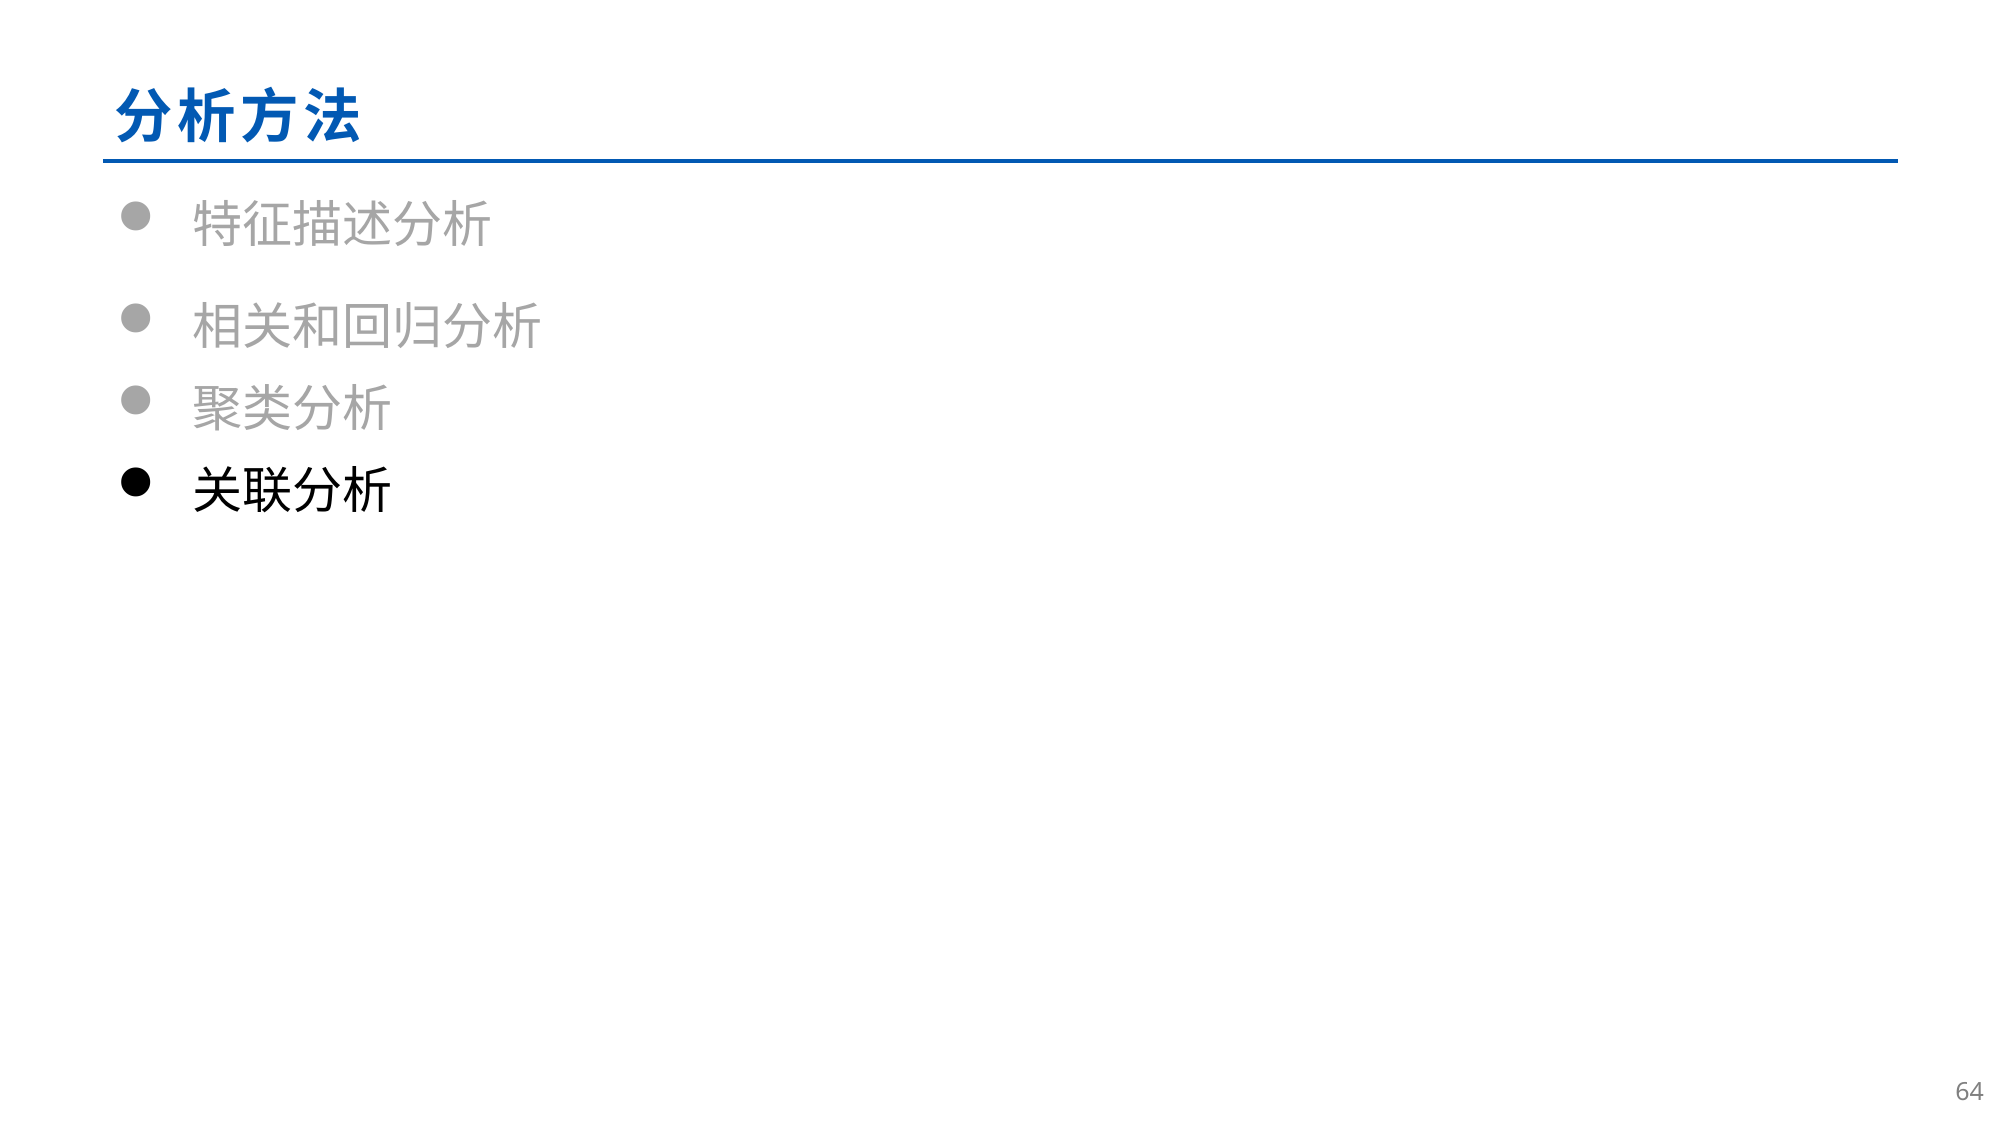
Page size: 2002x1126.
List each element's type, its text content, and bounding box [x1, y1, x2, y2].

list 特征描述分析 相关和回归分析 聚类分析 关联分析 [102, 172, 1899, 1000]
title 分析方法 [99, 54, 1901, 173]
slide_number 63 [1532, 1065, 1999, 1119]
